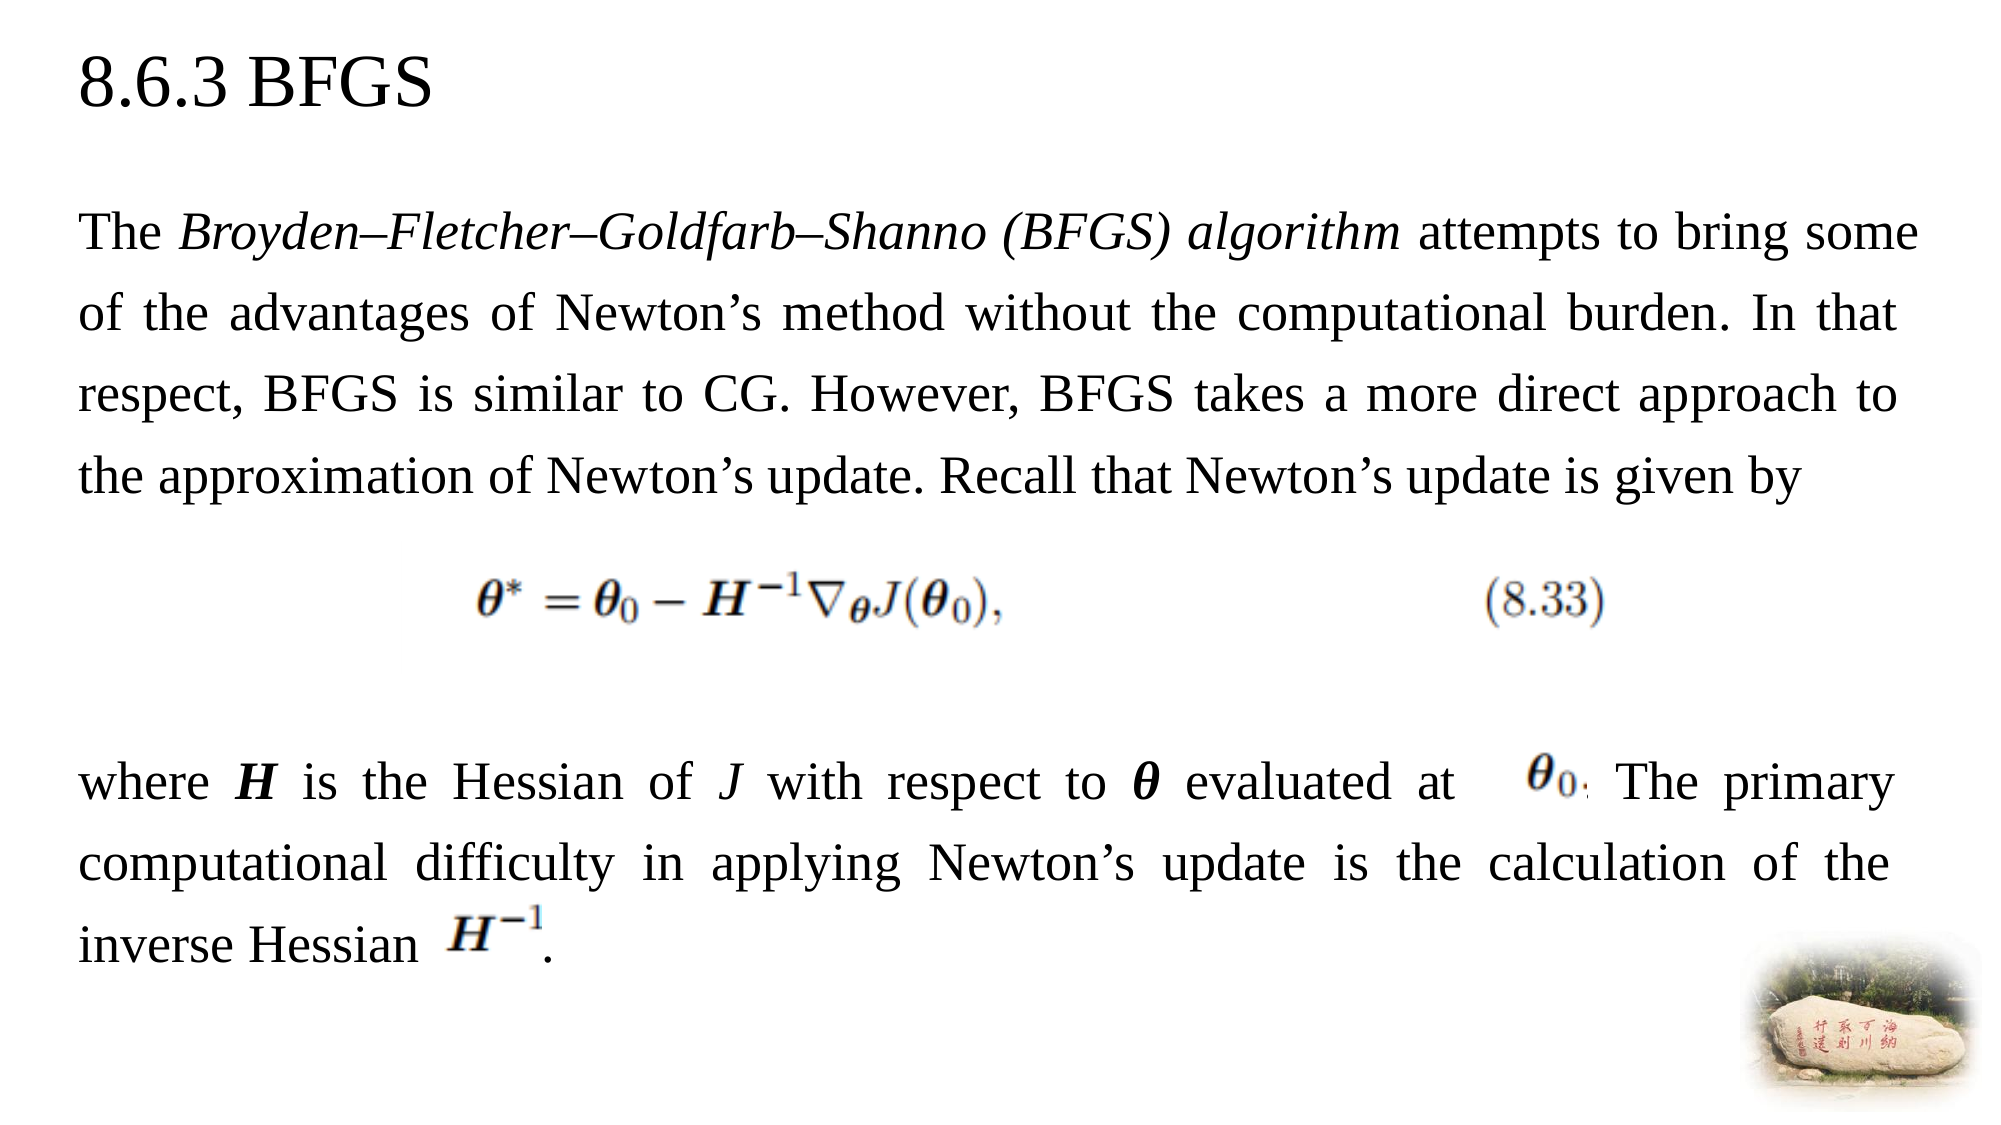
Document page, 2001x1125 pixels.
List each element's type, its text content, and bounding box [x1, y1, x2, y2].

picture [443, 896, 542, 973]
title 8.6.3 BFGS [63, 21, 1936, 142]
picture [1517, 725, 1587, 804]
list The Broyden–Fletcher–Goldfarb–Shanno (BFGS) algorithm attempts to bring some of the advantages of Newton’s method without the computational burden. In that respect, BFGS is similar to CG. However, BFGS takes a more direct approach to the approximation of Newton’s update. Recall that Newton’s update is given by where H is the Hessian of J with respect to θ evaluated at . The primary computational difficulty in applying Newton’s update is the calculation of the inverse Hessian . [63, 171, 1936, 1014]
picture [400, 541, 1665, 674]
picture [1740, 927, 1985, 1112]
